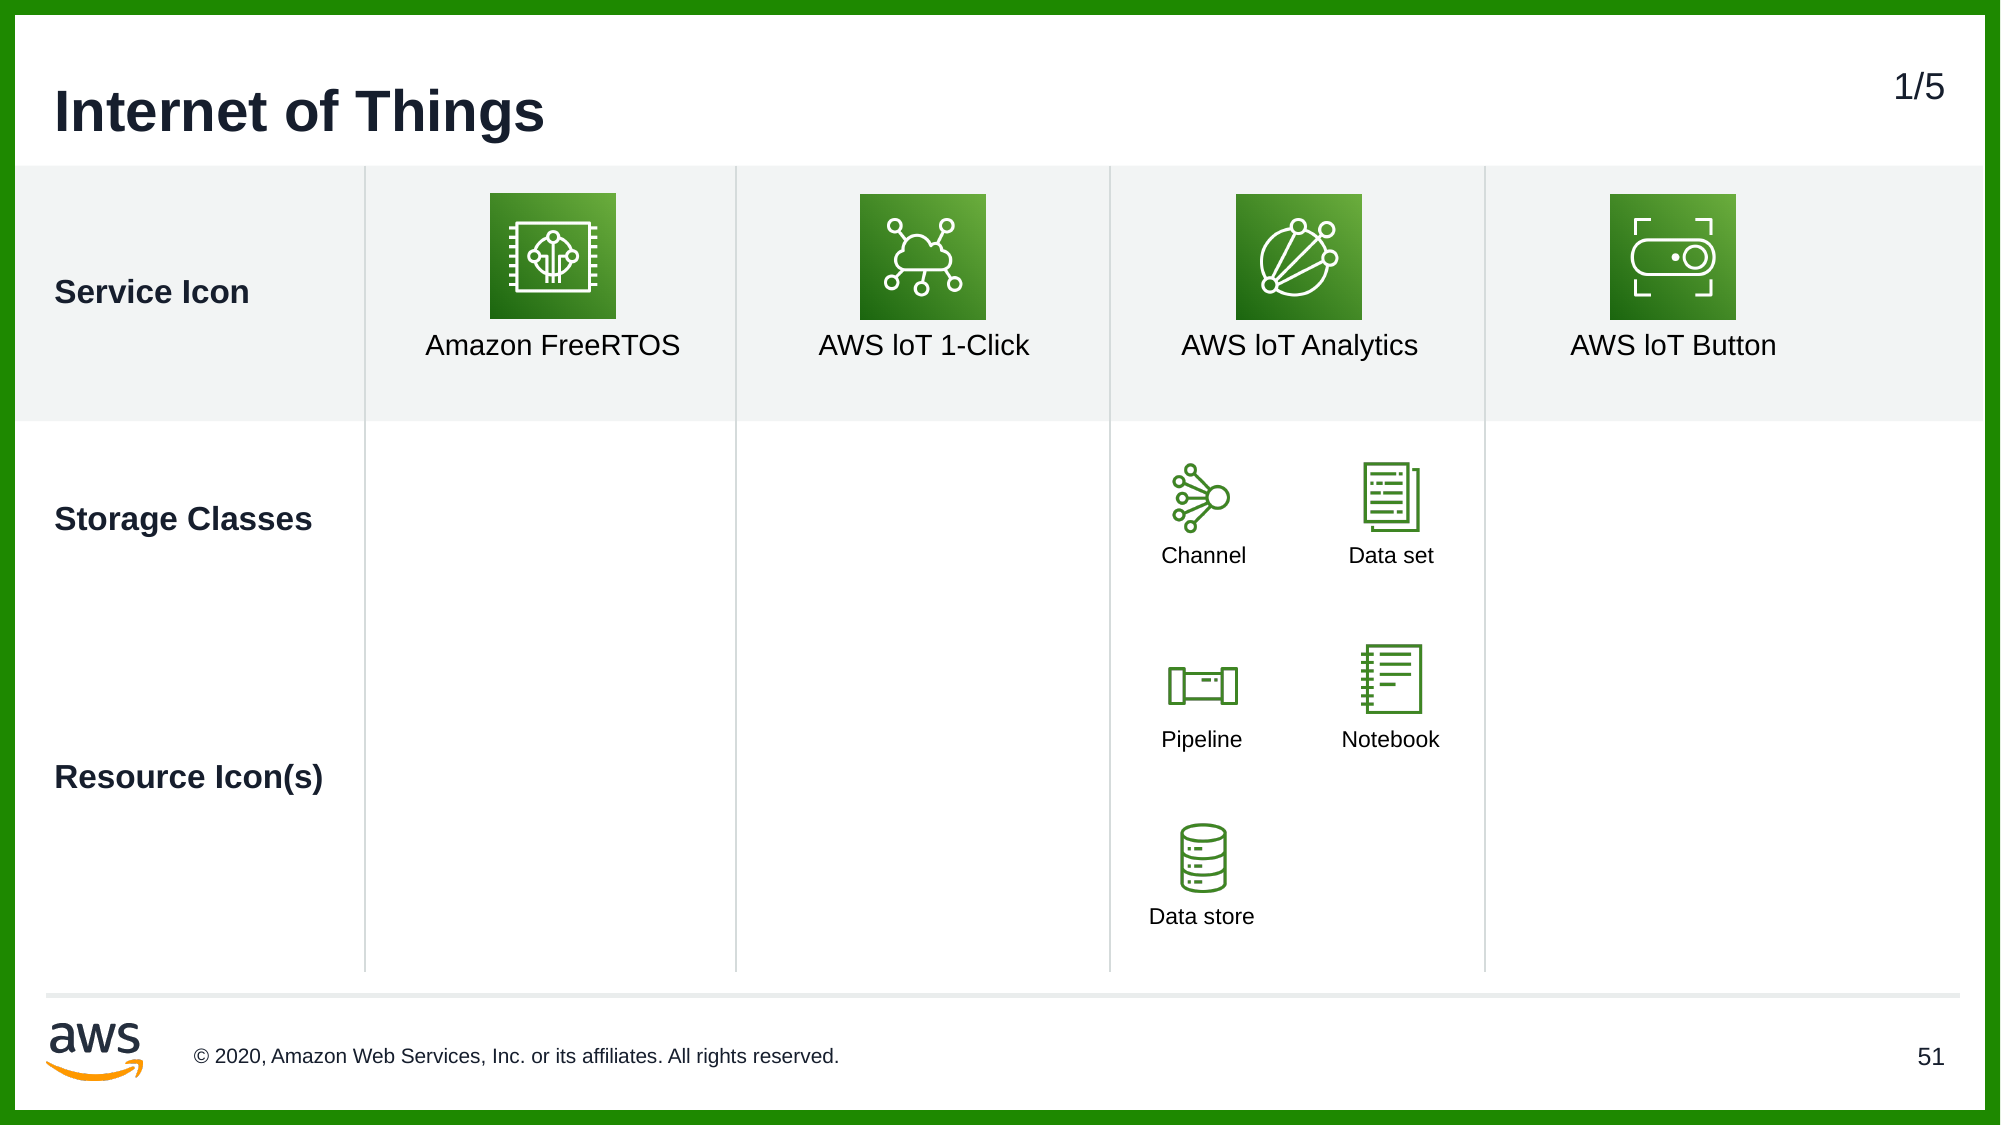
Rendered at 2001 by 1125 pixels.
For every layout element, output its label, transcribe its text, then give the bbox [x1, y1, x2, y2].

text_box Channel [1106, 532, 1110, 575]
footer © 2020, Amazon Web Services, Inc. or its affiliates. All rights reserved. [178, 1025, 911, 1086]
text_box Amazon FreeRTOS [369, 319, 735, 369]
text_box Pipeline [1102, 717, 1110, 760]
text_box AWS loT 1-Click [736, 319, 1109, 369]
picture [1354, 459, 1430, 535]
text_box Data set [1290, 532, 1484, 575]
picture [1353, 641, 1429, 717]
picture [46, 1023, 143, 1081]
text_box Notebook [1485, 717, 1491, 760]
list 1/5 [1693, 59, 1961, 166]
slide_number 51 [1493, 1025, 1961, 1086]
text_box Data store [1102, 894, 1110, 937]
text_box Notebook [1290, 717, 1484, 760]
text_box Channel [1111, 532, 1290, 575]
picture [860, 194, 986, 320]
picture [1610, 194, 1736, 320]
text_box AWS loT Button [1493, 319, 1855, 369]
text_box AWS loT Analytics [1113, 319, 1484, 369]
picture [1165, 648, 1241, 724]
picture [490, 193, 616, 319]
picture [1162, 460, 1238, 536]
picture [1166, 820, 1242, 896]
text_box Data store [1111, 894, 1302, 937]
text_box Data set [1485, 532, 1492, 575]
text_box Pipeline [1111, 717, 1290, 760]
picture [1236, 194, 1362, 320]
title Internet of Things [39, 59, 1457, 166]
